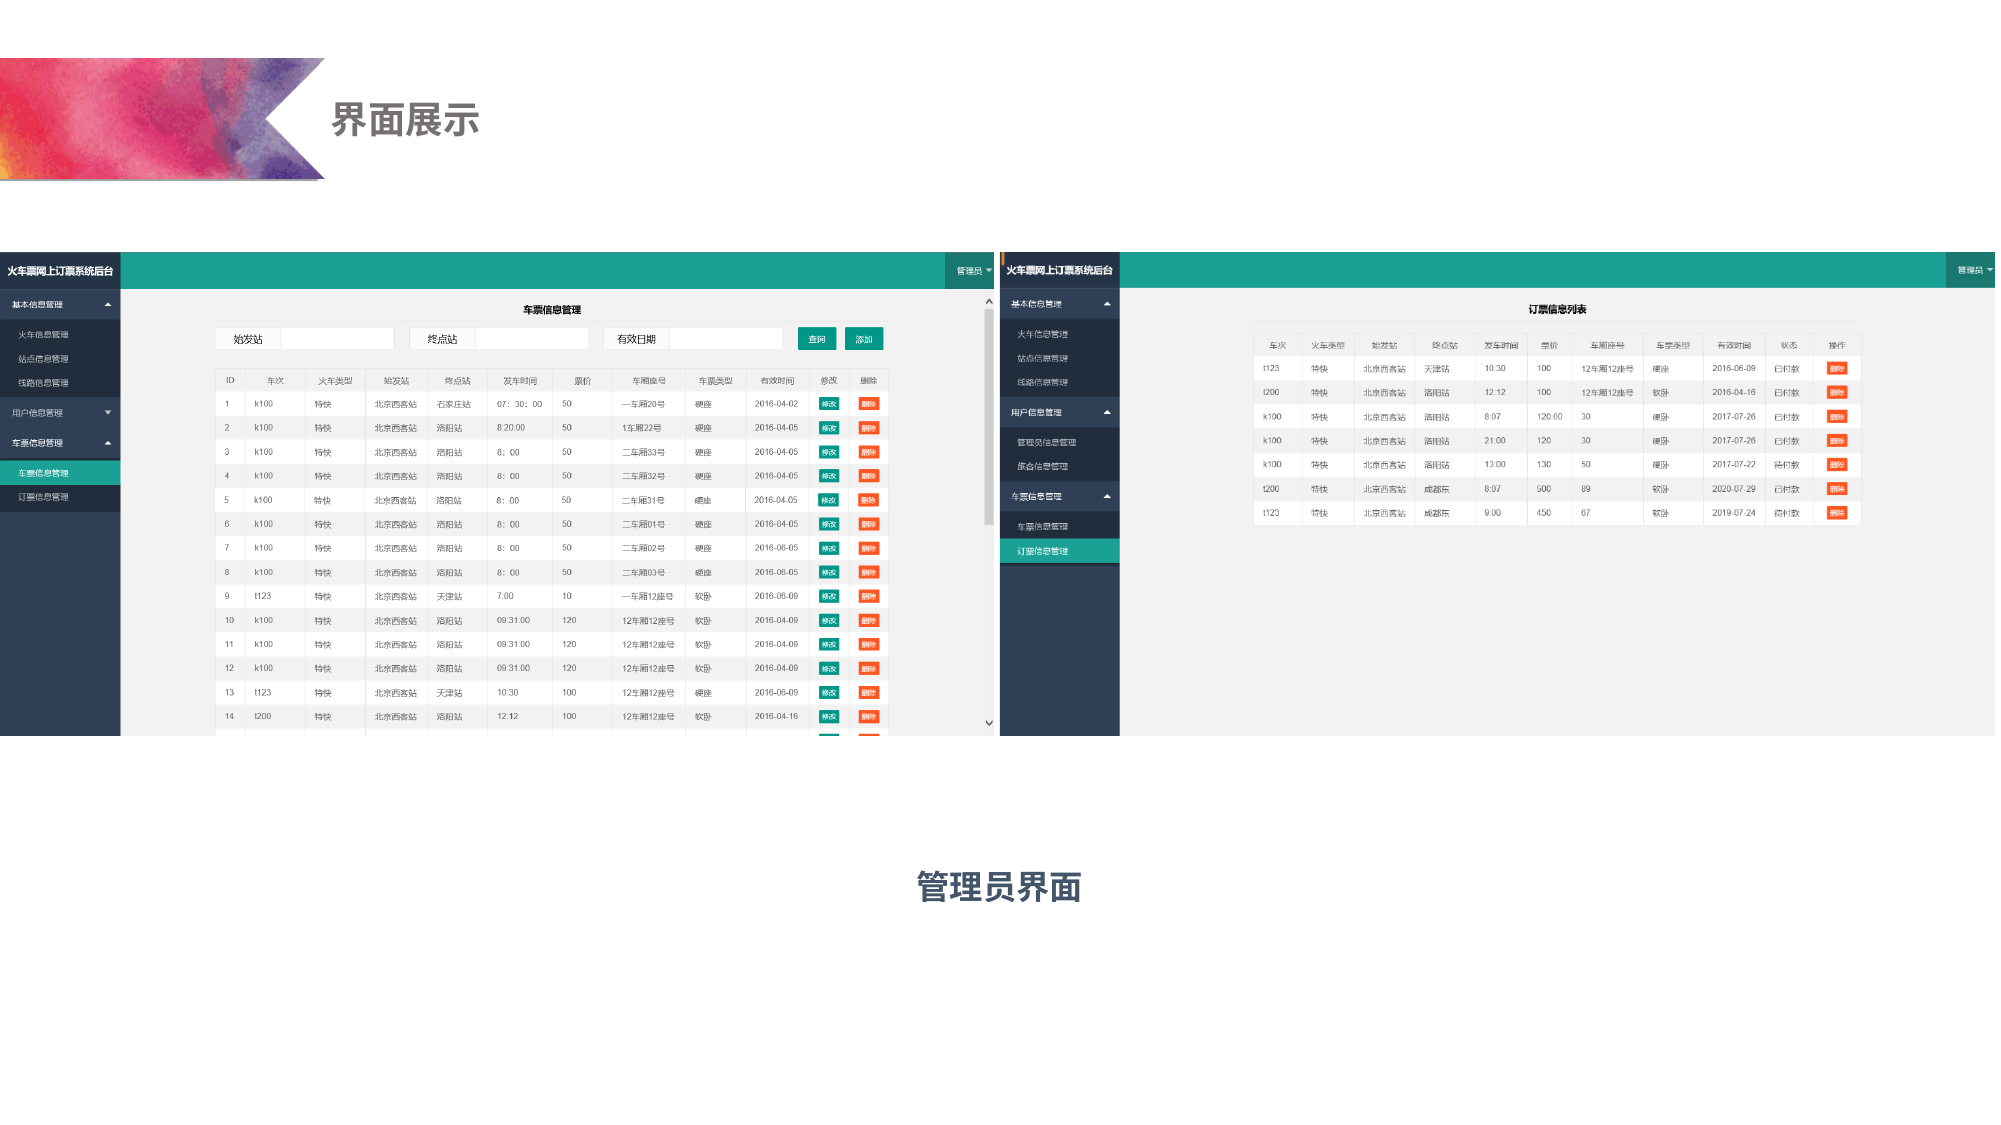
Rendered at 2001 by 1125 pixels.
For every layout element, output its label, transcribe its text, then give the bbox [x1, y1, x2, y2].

picture [0, 58, 326, 179]
text_box 管理员界面 [893, 866, 1106, 907]
text_box 界面展示 [329, 88, 496, 149]
picture [0, 252, 1996, 736]
